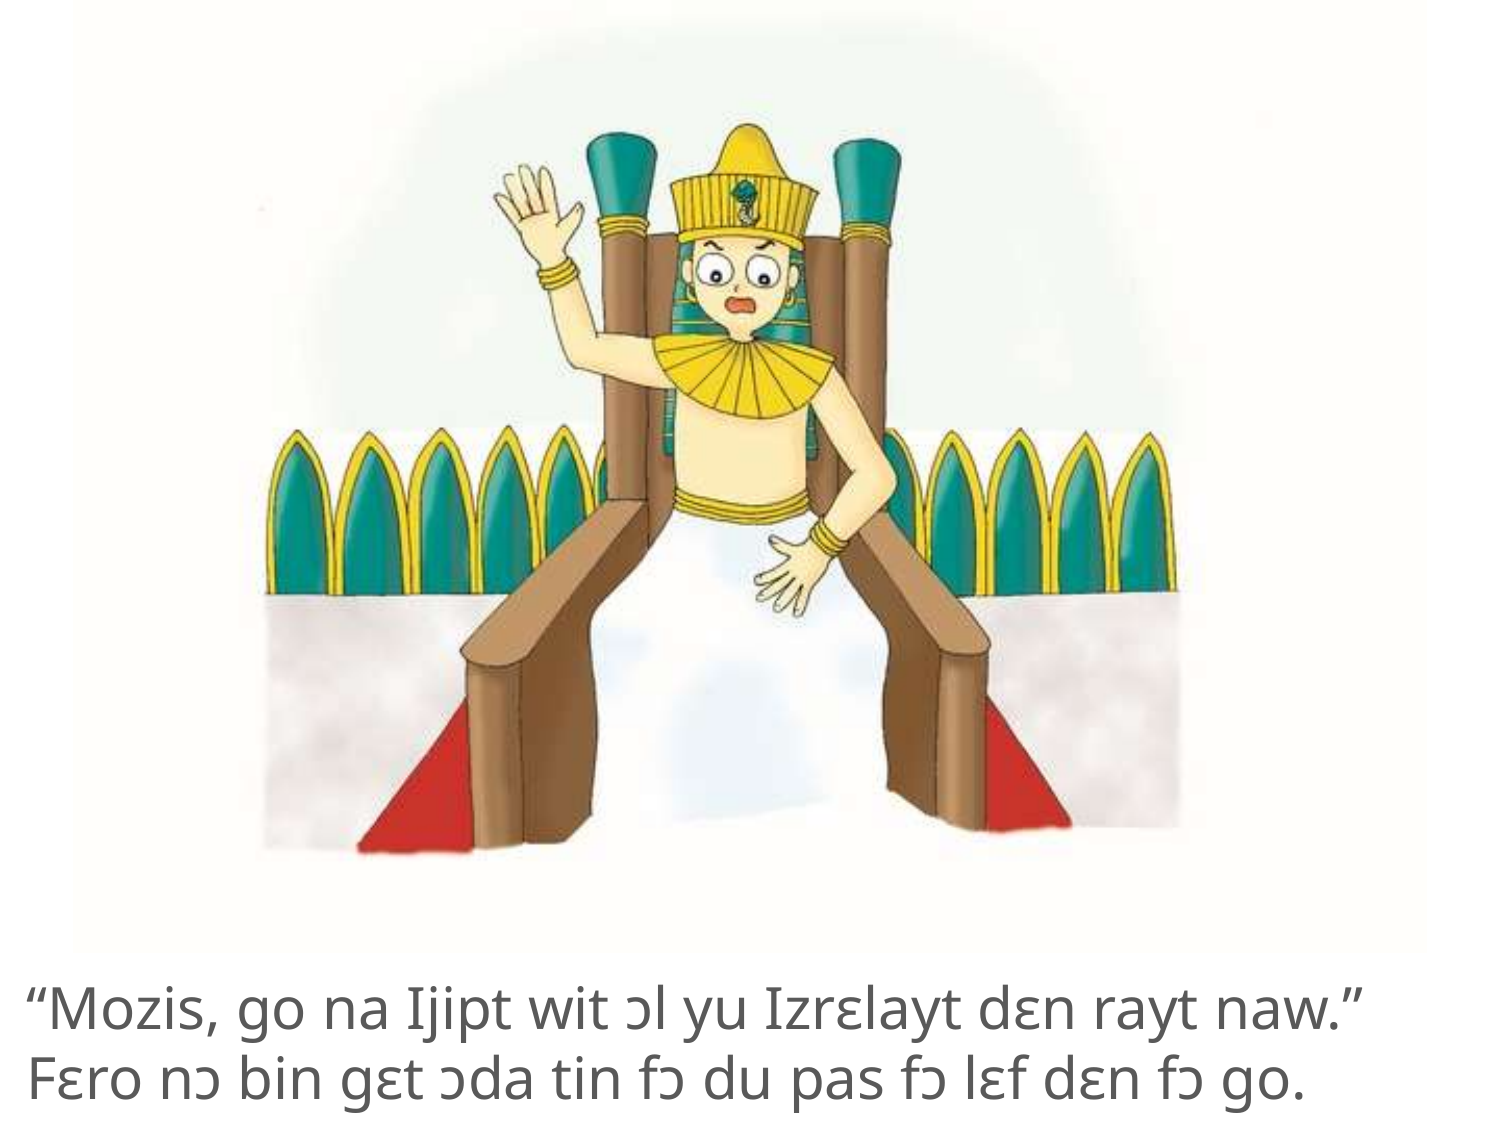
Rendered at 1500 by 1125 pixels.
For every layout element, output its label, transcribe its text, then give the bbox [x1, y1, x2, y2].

text_box “Mozis, go na Ijipt wit ɔl yu Izrɛlayt dɛn rayt naw.” Fɛro nɔ bin gɛt ɔda tin fɔ du pas fɔ lɛf dɛn fɔ go. [11, 964, 1498, 1119]
picture [72, 0, 1427, 953]
